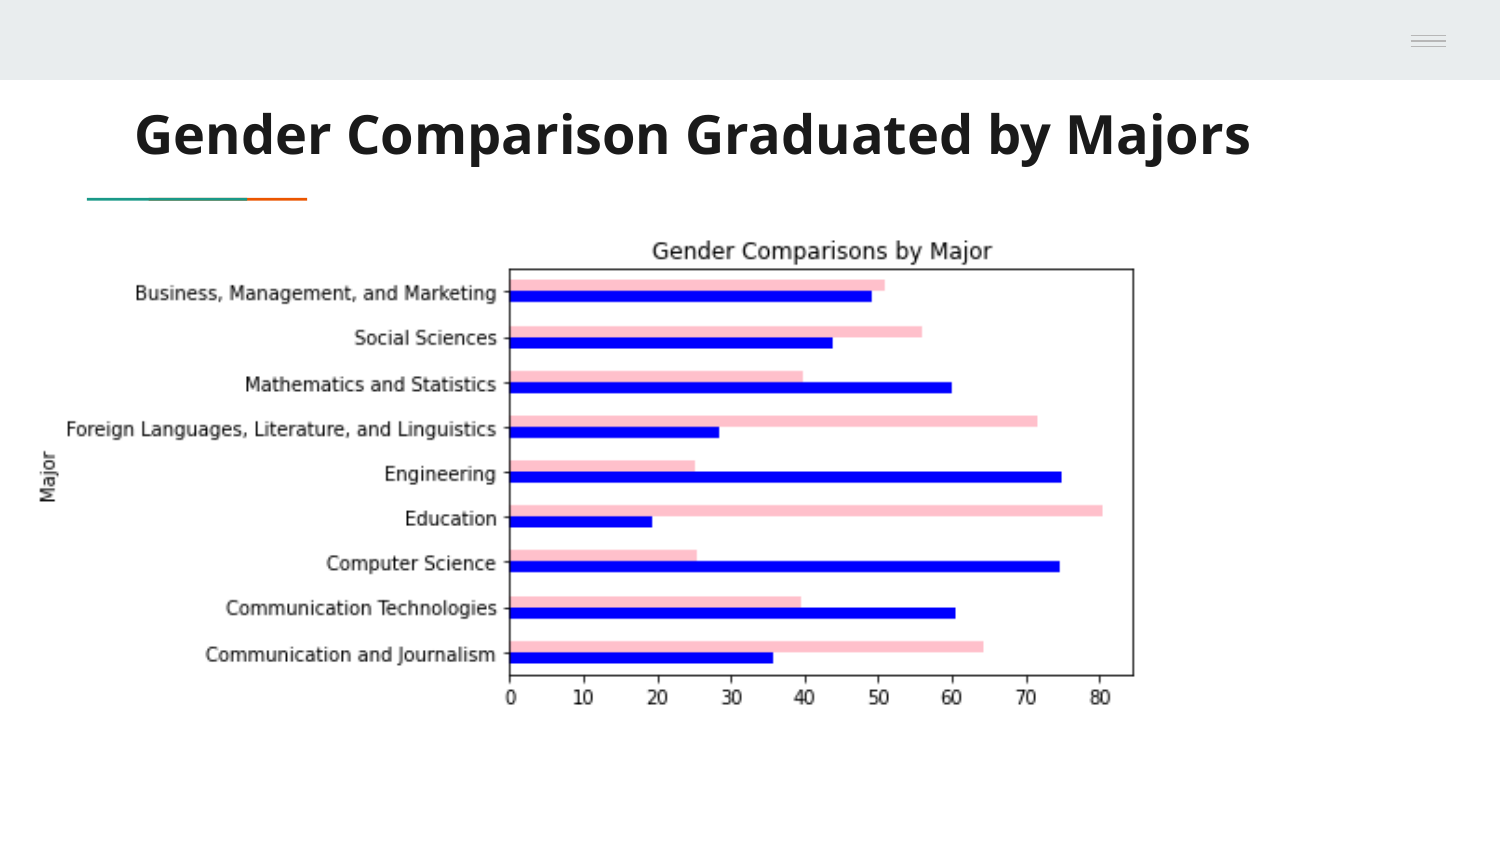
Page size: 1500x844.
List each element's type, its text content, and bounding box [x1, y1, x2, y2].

picture [18, 226, 1183, 731]
title Gender Comparison Graduated by Majors [119, 85, 1381, 174]
